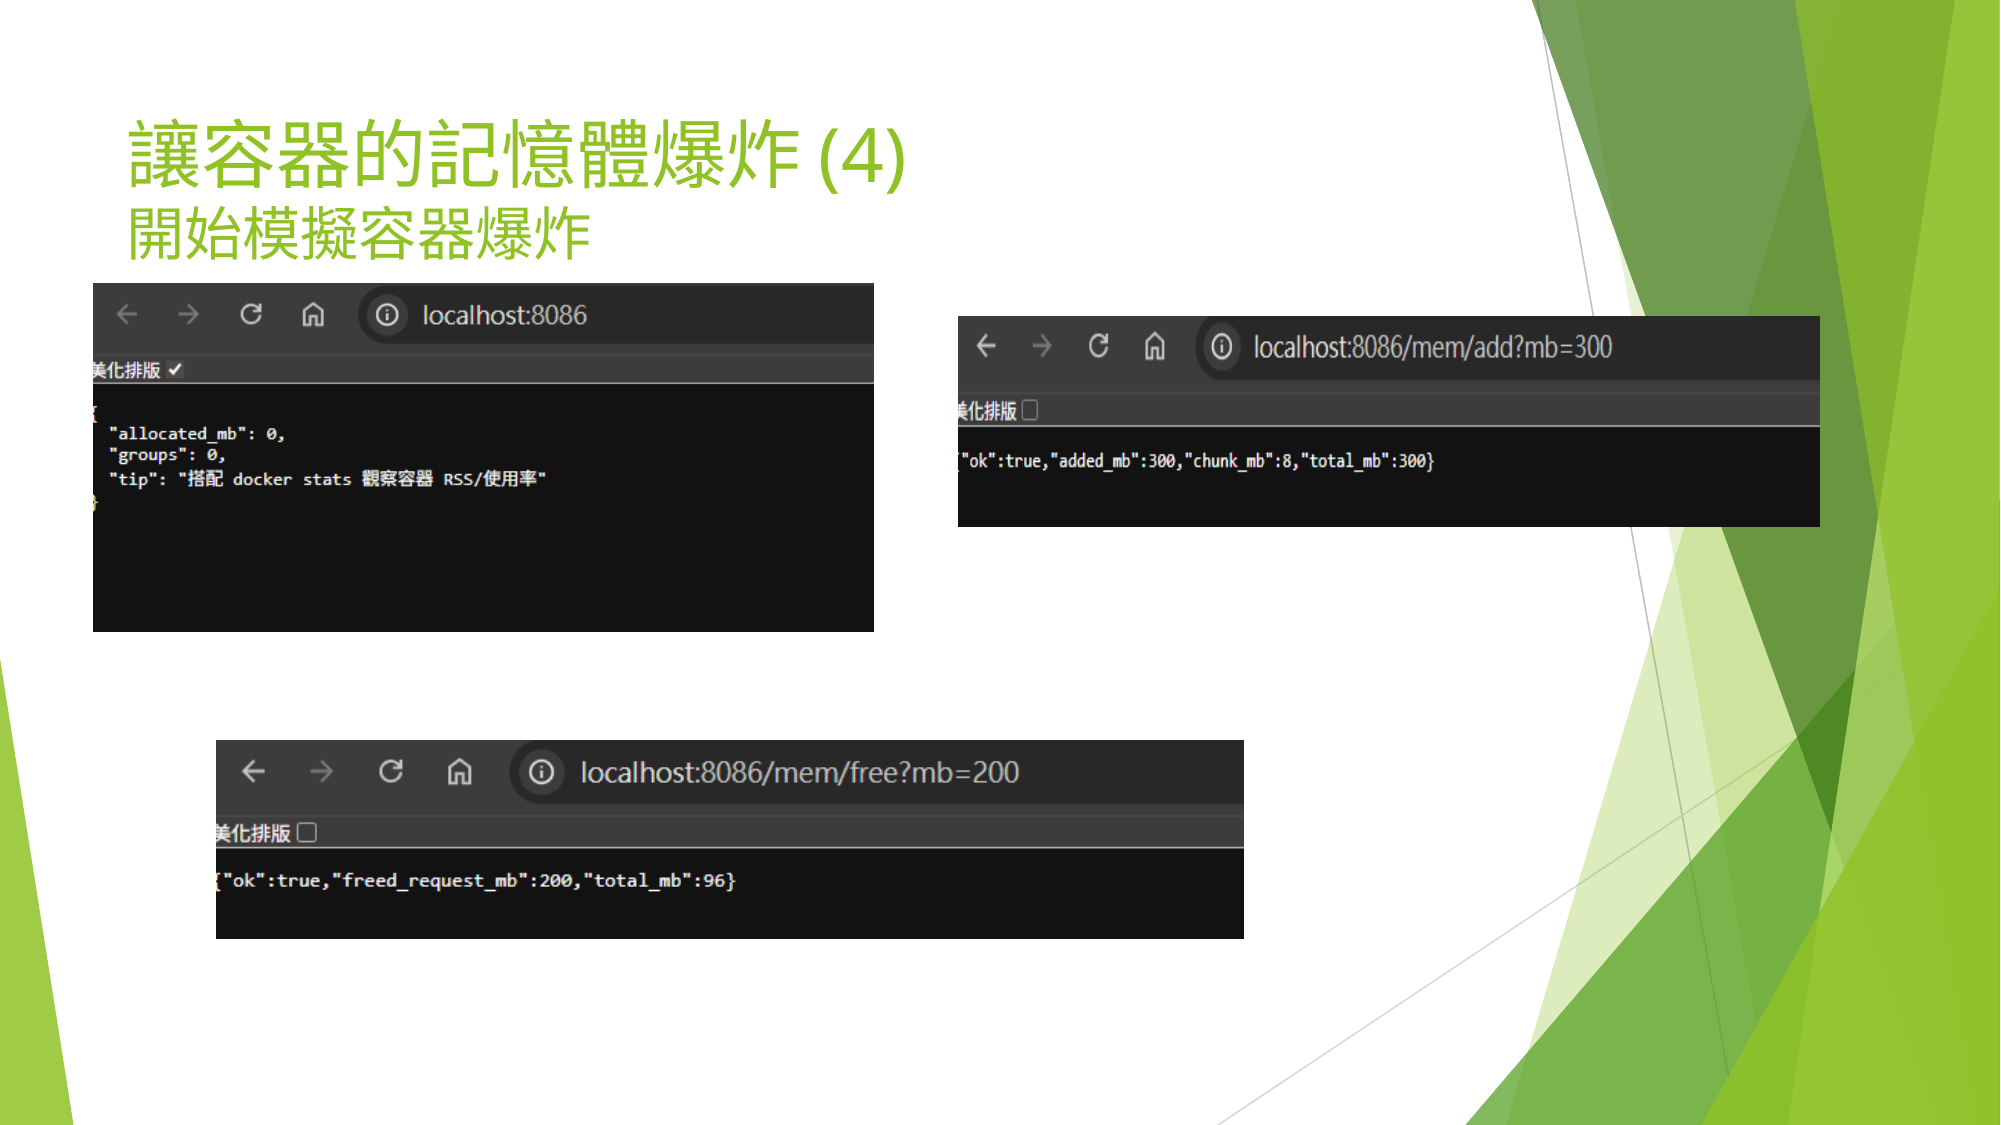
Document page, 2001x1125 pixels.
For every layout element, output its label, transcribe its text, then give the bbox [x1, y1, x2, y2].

title 讓容器的記憶體爆炸(4) 開始模擬容器爆炸 [111, 99, 1522, 317]
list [92, 283, 874, 632]
picture [216, 739, 1244, 939]
picture [958, 316, 1821, 528]
